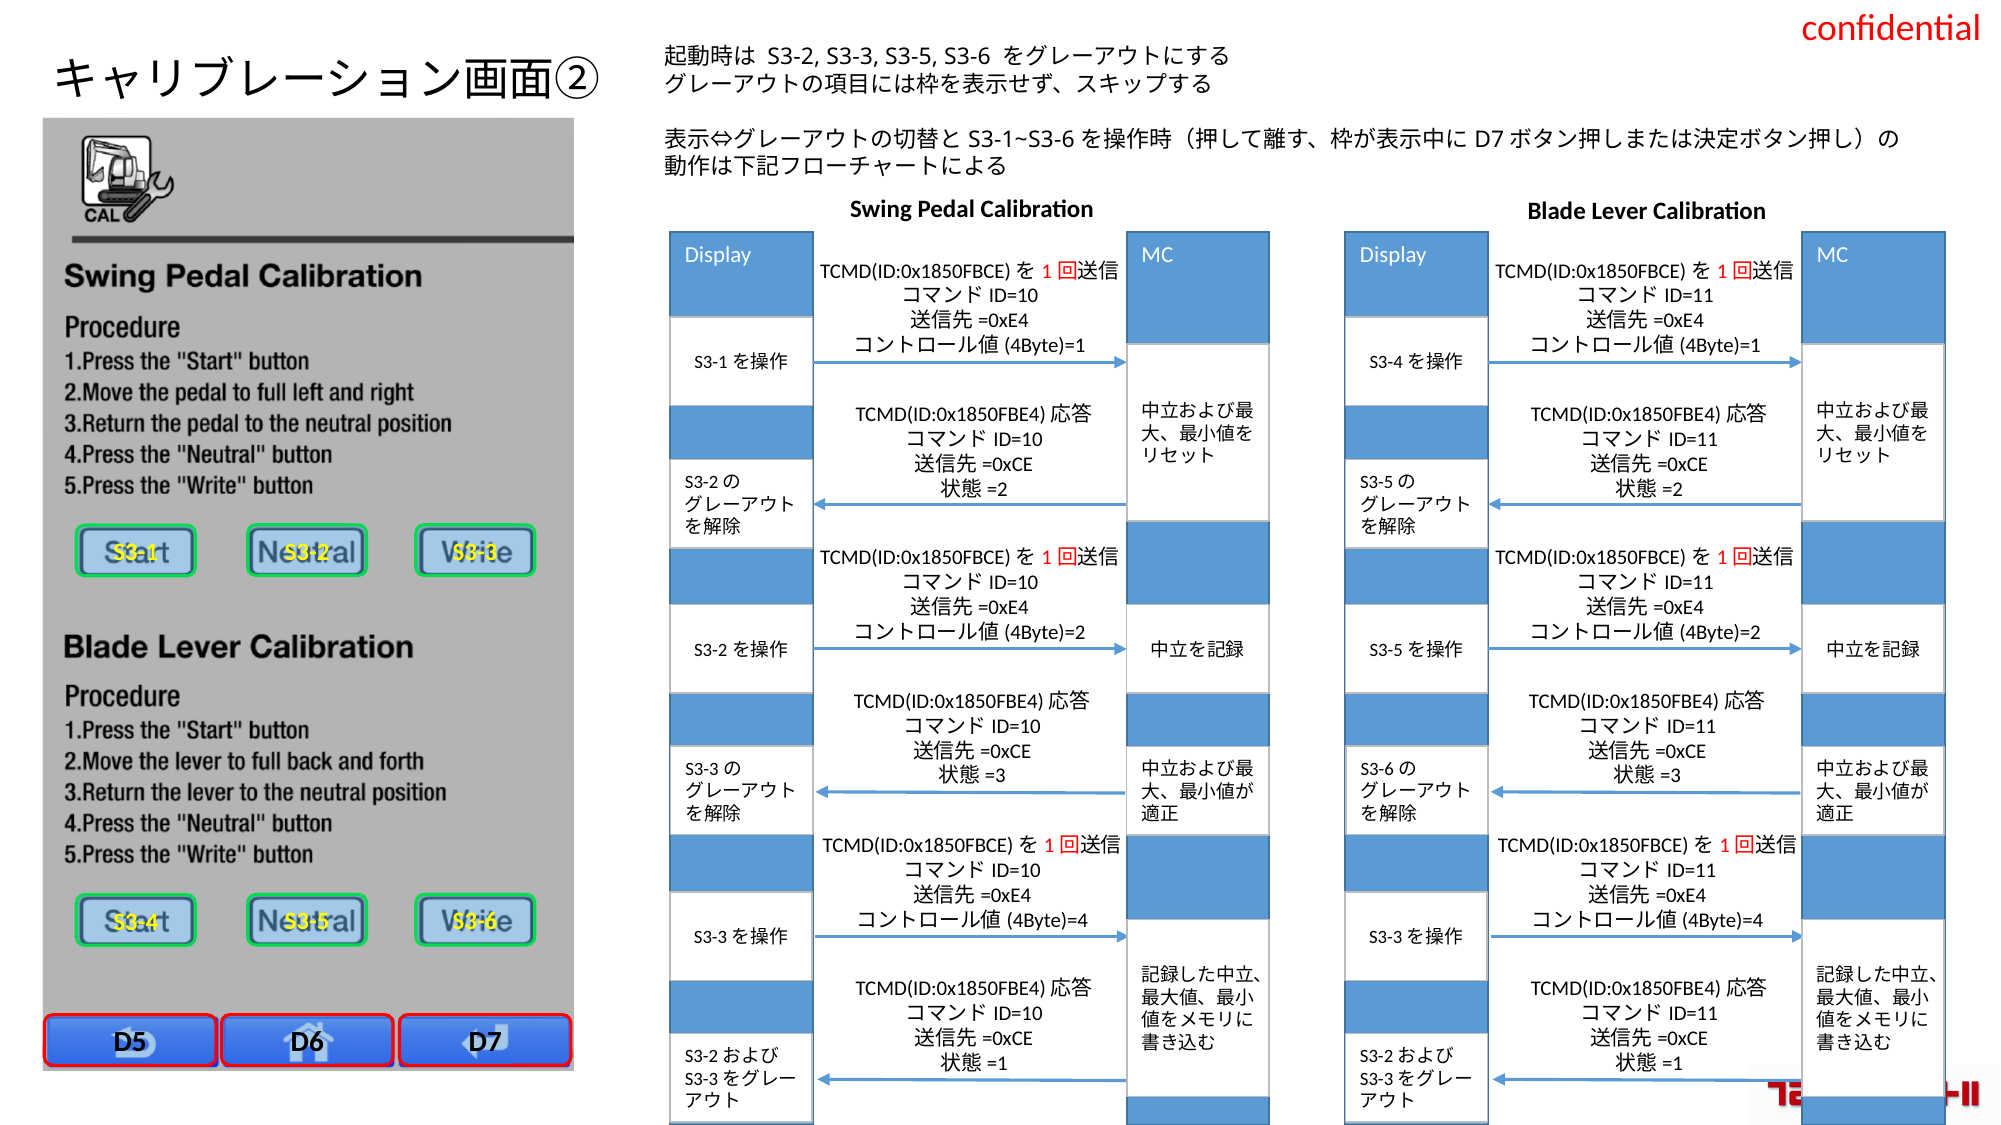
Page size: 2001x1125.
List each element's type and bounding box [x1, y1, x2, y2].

text_box [414, 893, 536, 947]
text_box [1344, 231, 1946, 1125]
text_box [649, 34, 1984, 240]
text_box [246, 893, 368, 947]
text_box [43, 1013, 217, 1067]
text_box [75, 893, 197, 947]
title [37, 0, 635, 183]
text_box [669, 231, 1270, 1125]
picture [0, 183, 785, 1070]
text_box [220, 1013, 395, 1067]
picture [1748, 1064, 2000, 1125]
text_box [398, 1013, 572, 1067]
